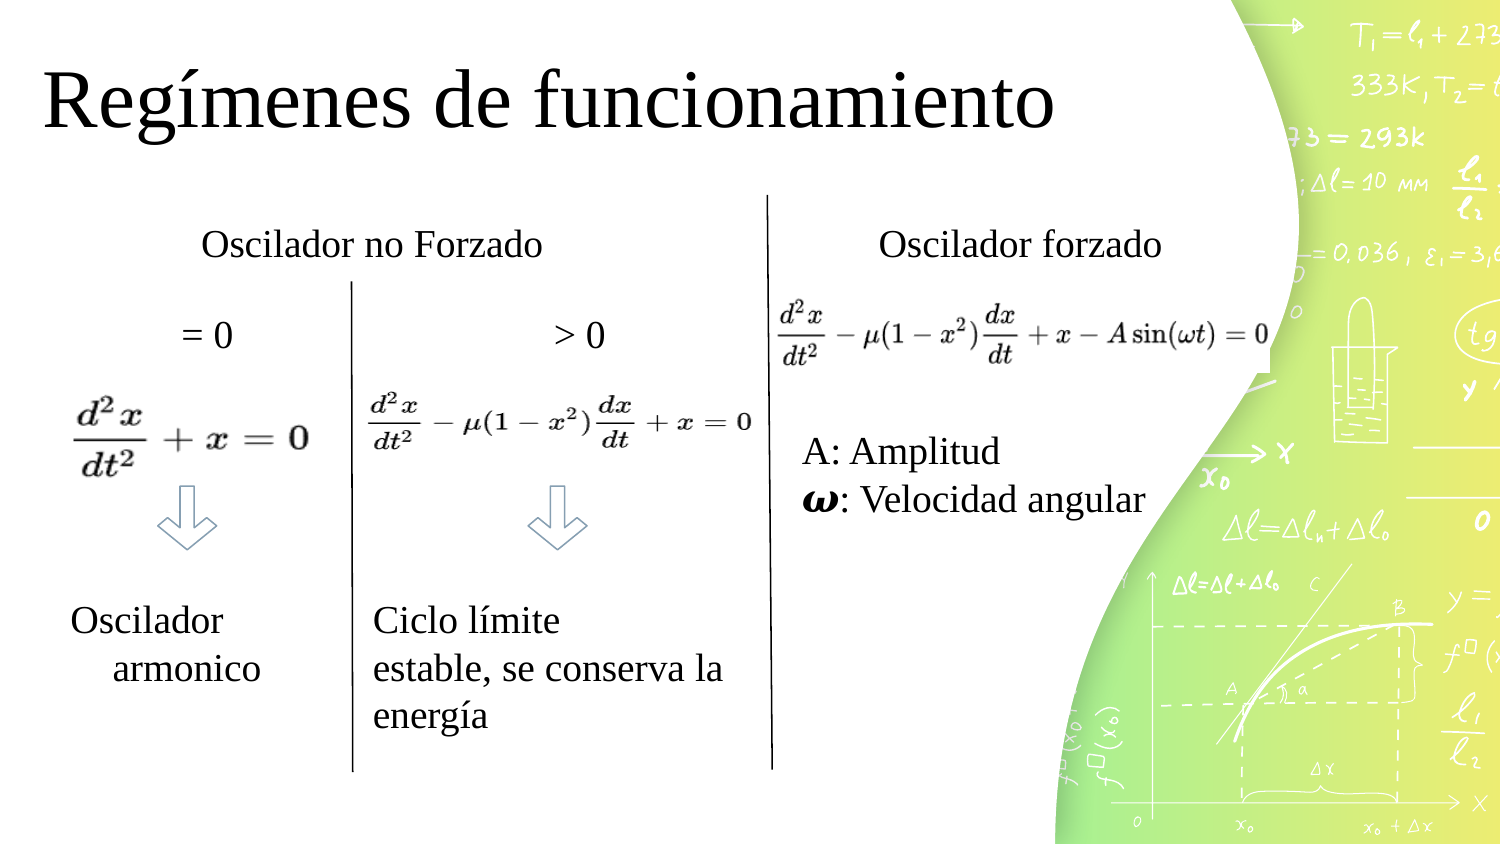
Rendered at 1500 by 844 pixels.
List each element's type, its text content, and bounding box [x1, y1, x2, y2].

picture [771, 294, 1271, 373]
picture [66, 391, 313, 486]
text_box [767, 377, 773, 770]
text_box [157, 493, 217, 550]
text_box Oscilador no Forzado [27, 203, 717, 281]
title Regímenes de funcionamiento [27, 28, 1113, 123]
text_box [528, 486, 588, 550]
text_box 𝜇 = 0 Oscilador armonico [22, 294, 346, 705]
list Oscilador forzado A: Amplitud 𝝎: Velocidad angular [786, 380, 1255, 587]
text_box 𝜇 > 0 Ciclo límite estable, se conserva la energía [359, 470, 761, 752]
picture [357, 382, 762, 462]
text_box 𝜇 > 0 Ciclo límite estable, se conserva la energía [359, 294, 761, 382]
list Oscilador forzado A: Amplitud 𝝎: Velocidad angular [786, 203, 1255, 292]
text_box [767, 194, 773, 295]
